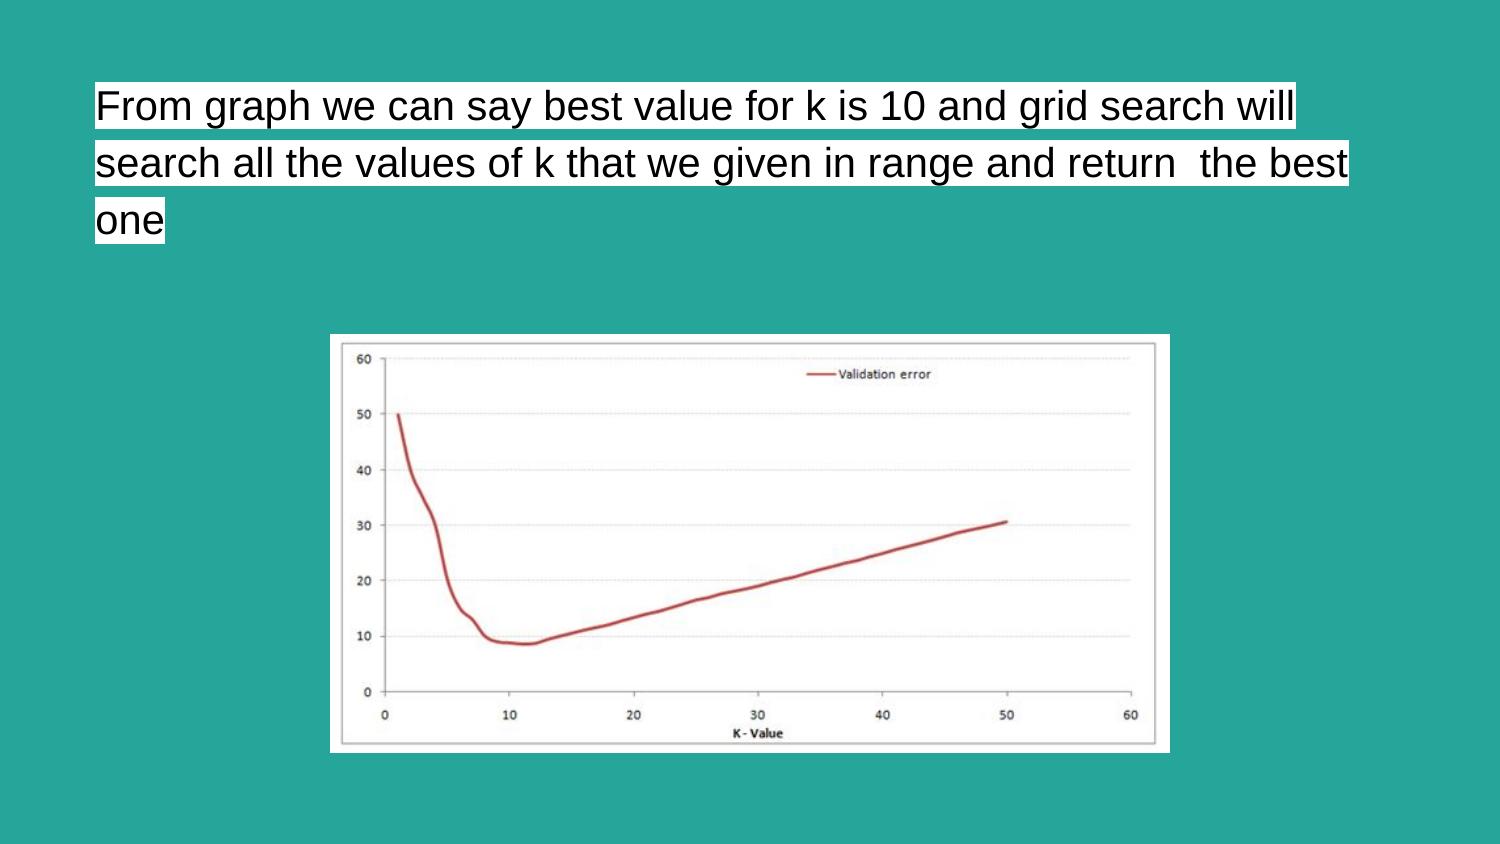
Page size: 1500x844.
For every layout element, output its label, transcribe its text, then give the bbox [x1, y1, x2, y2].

picture [329, 334, 1171, 753]
title From graph we can say best value for k is 10 and grid search will search all the values of k that we given in range and return the best one [80, 86, 1407, 363]
